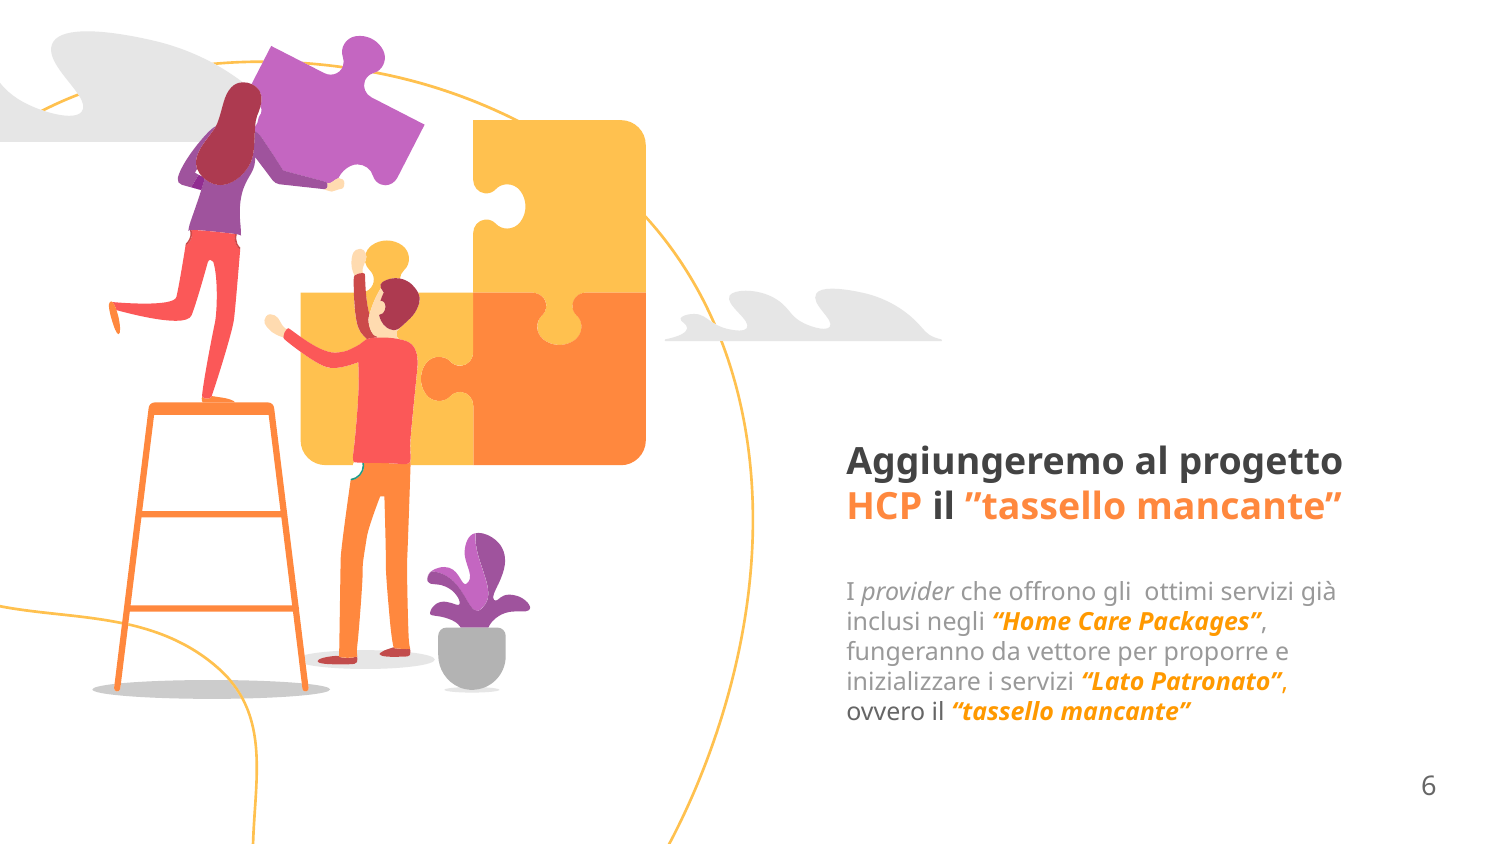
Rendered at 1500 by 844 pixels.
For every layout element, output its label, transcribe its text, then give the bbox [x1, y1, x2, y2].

subtitle I provider che offrono gli ottimi servizi già inclusi negli “Home Care Packages”, fungeranno da vettore per proporre e inizializzare i servizi “Lato Patronato”, ovvero il “tassello mancante” [947, 560, 1381, 677]
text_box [0, 31, 943, 844]
title Aggiungeremo al progetto HCP il ”tassello mancante” [947, 378, 1381, 543]
slide_number ‹#› [1361, 753, 1452, 818]
